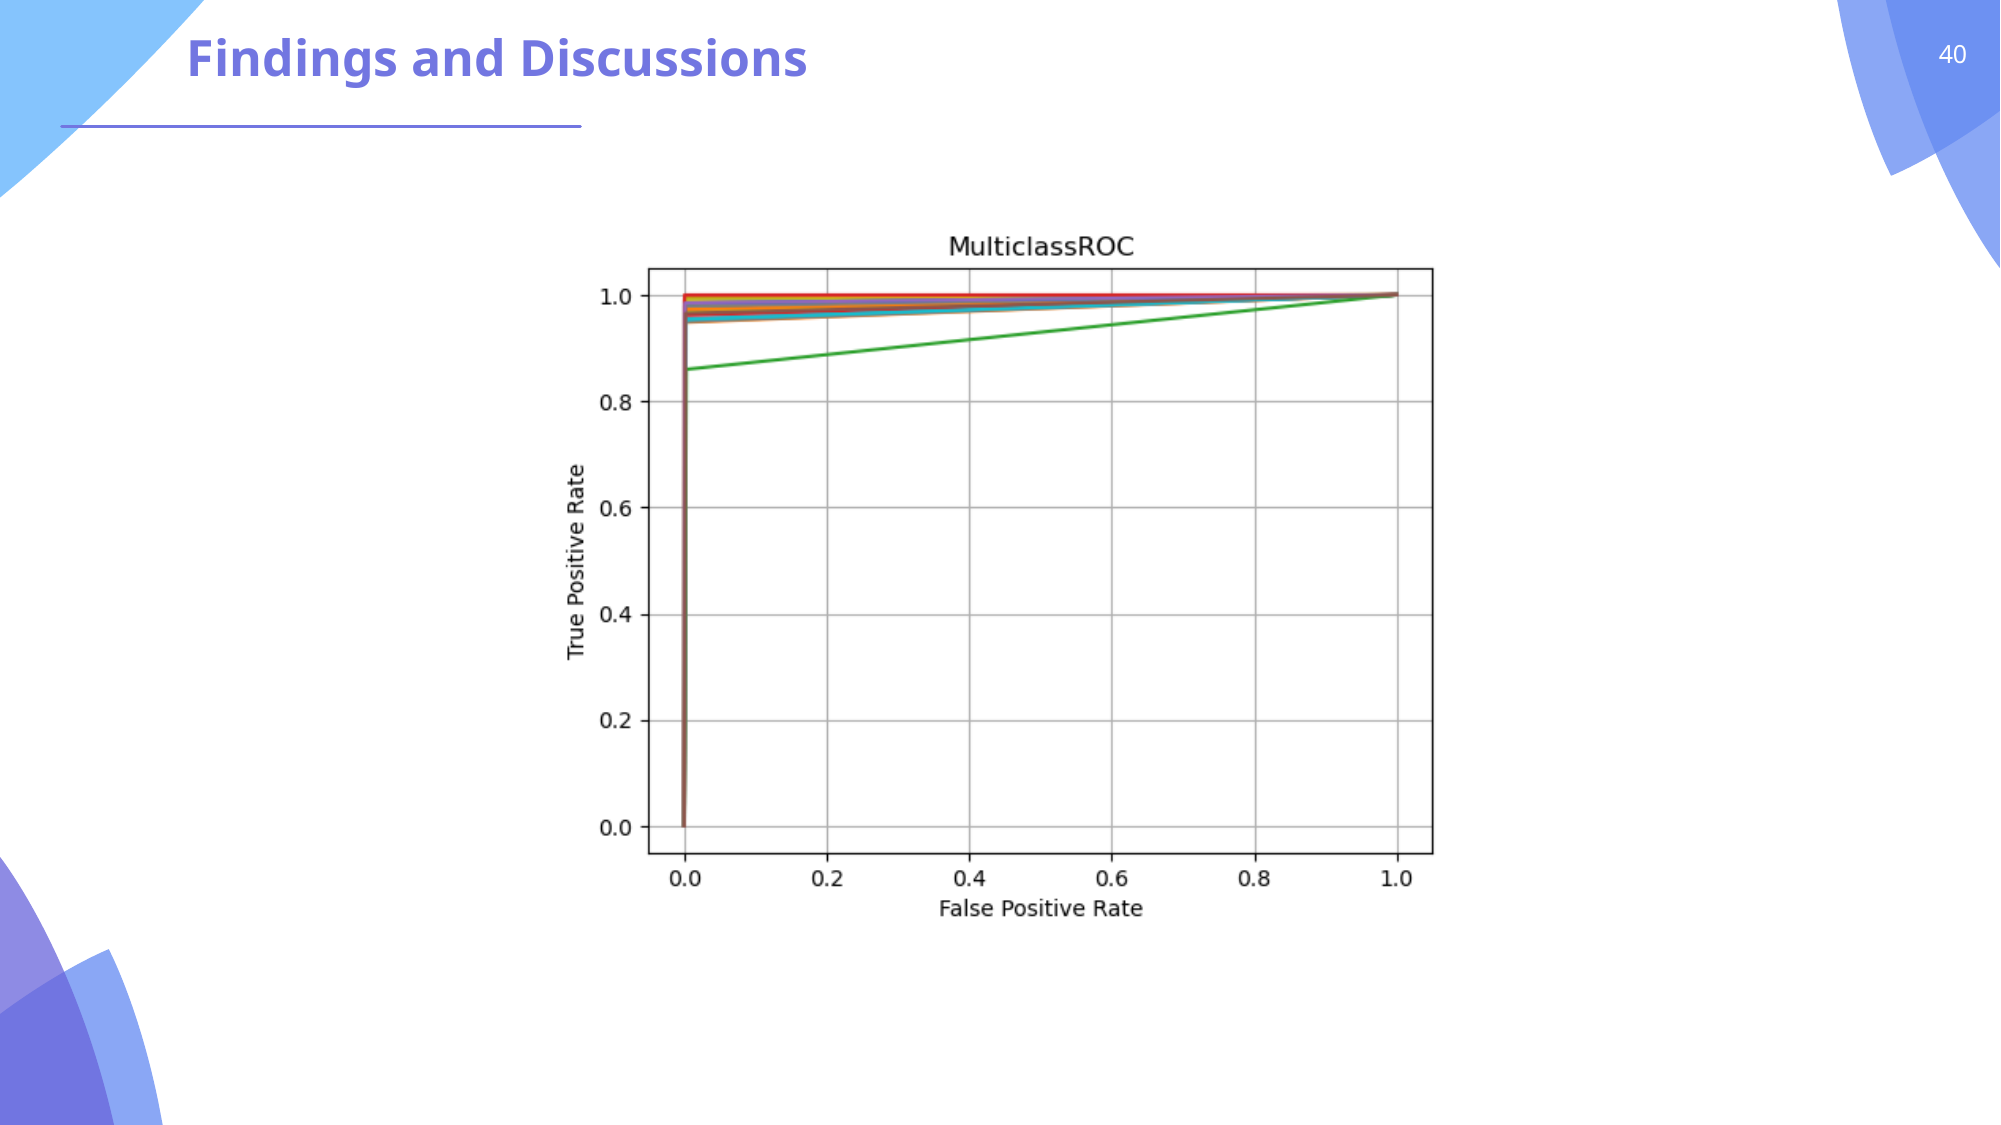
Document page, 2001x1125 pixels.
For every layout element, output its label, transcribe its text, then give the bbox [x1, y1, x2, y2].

picture [552, 221, 1448, 937]
text_box Findings and Discussions [172, 19, 1968, 94]
text_box [0, 0, 204, 198]
